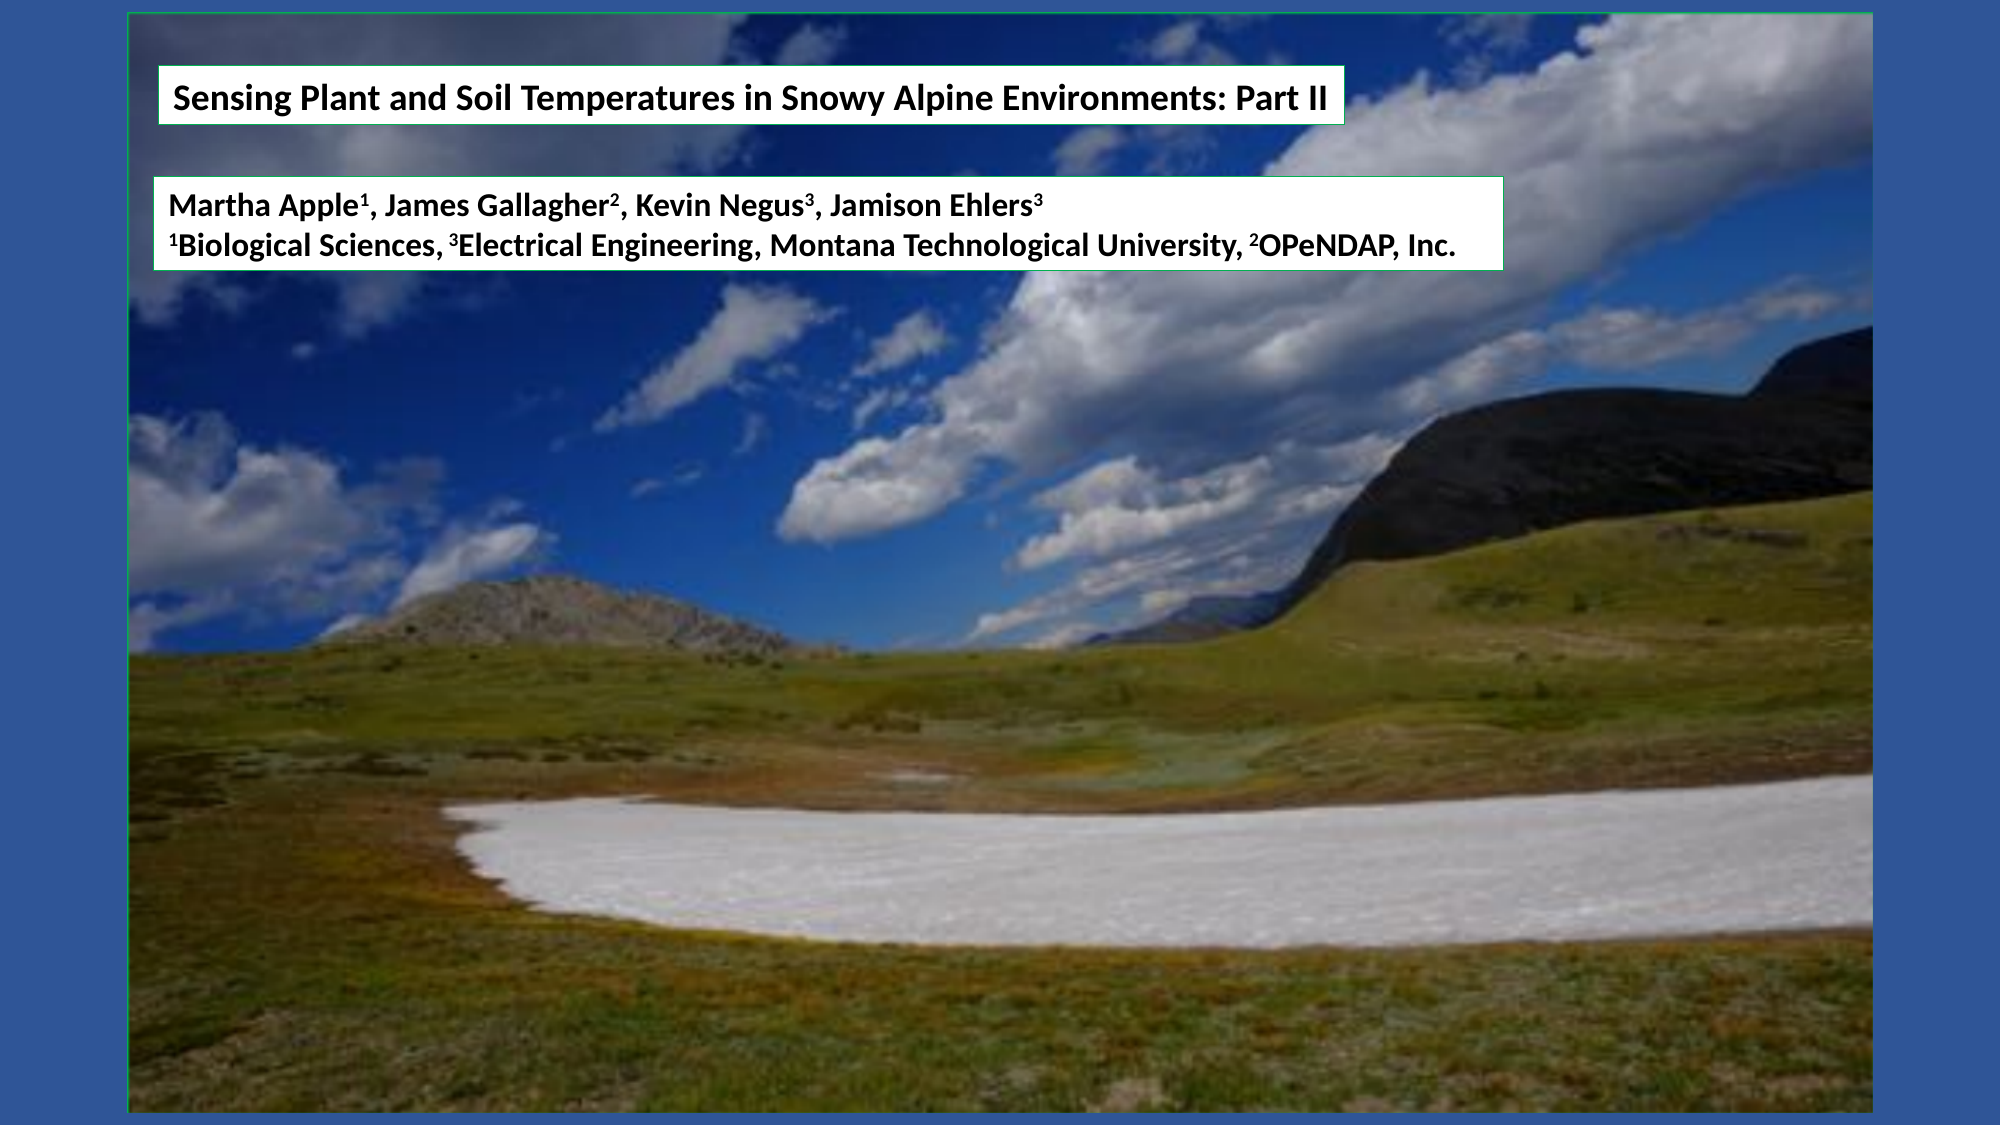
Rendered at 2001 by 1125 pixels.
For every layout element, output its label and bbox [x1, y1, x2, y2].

picture [127, 12, 1873, 1113]
